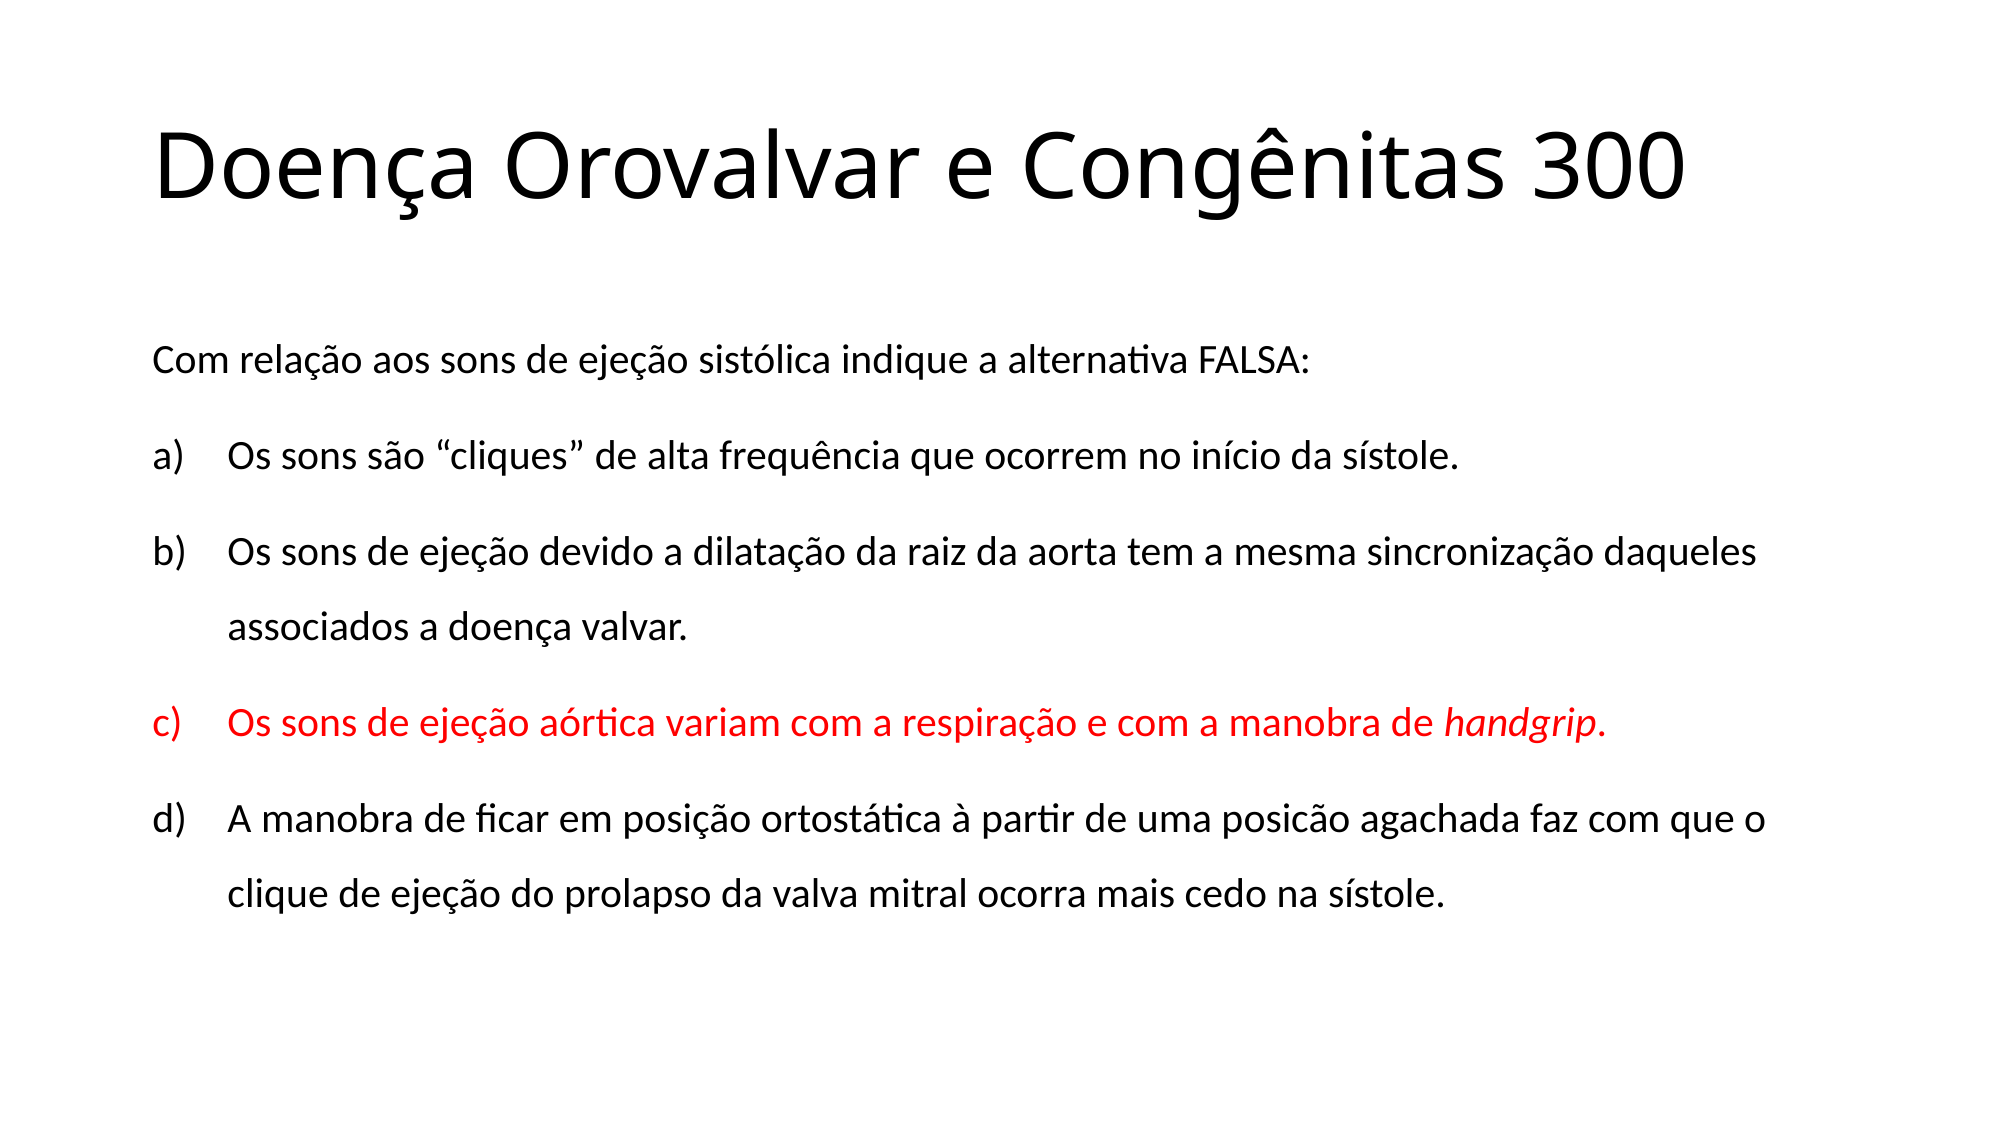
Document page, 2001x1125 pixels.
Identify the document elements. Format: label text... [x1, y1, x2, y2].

title Doença Orovalvar e Congênitas 300 [137, 59, 1863, 278]
list Com relação aos sons de ejeção sistólica indique a alternativa FALSA: Os sons são “cliques” de alta frequência que ocorrem no início da sístole. Os sons de ejeção devido a dilatação da raiz da aorta tem a mesma sincronização daqueles associados a doença valvar. Os sons de ejeção aórtica variam com a respiração e com a manobra de handgrip. A manobra de ficar em posição ortostática à partir de uma posicão agachada faz com que o clique de ejeção do prolapso da valva mitral ocorra mais cedo na sístole. [137, 299, 1863, 1014]
